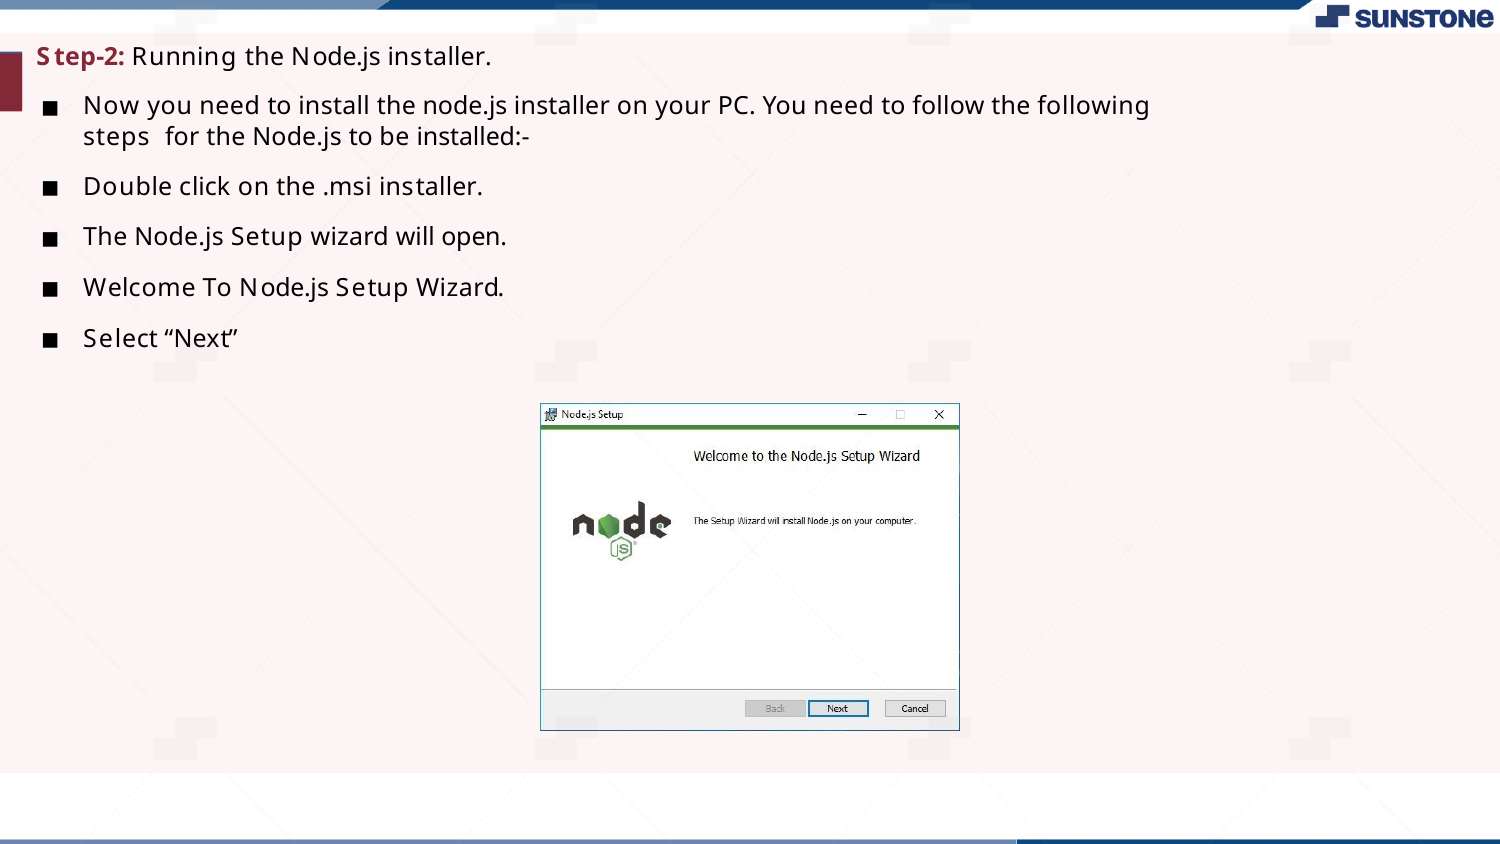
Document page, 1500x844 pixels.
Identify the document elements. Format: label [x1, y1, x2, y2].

text_box [0, 0, 1500, 844]
